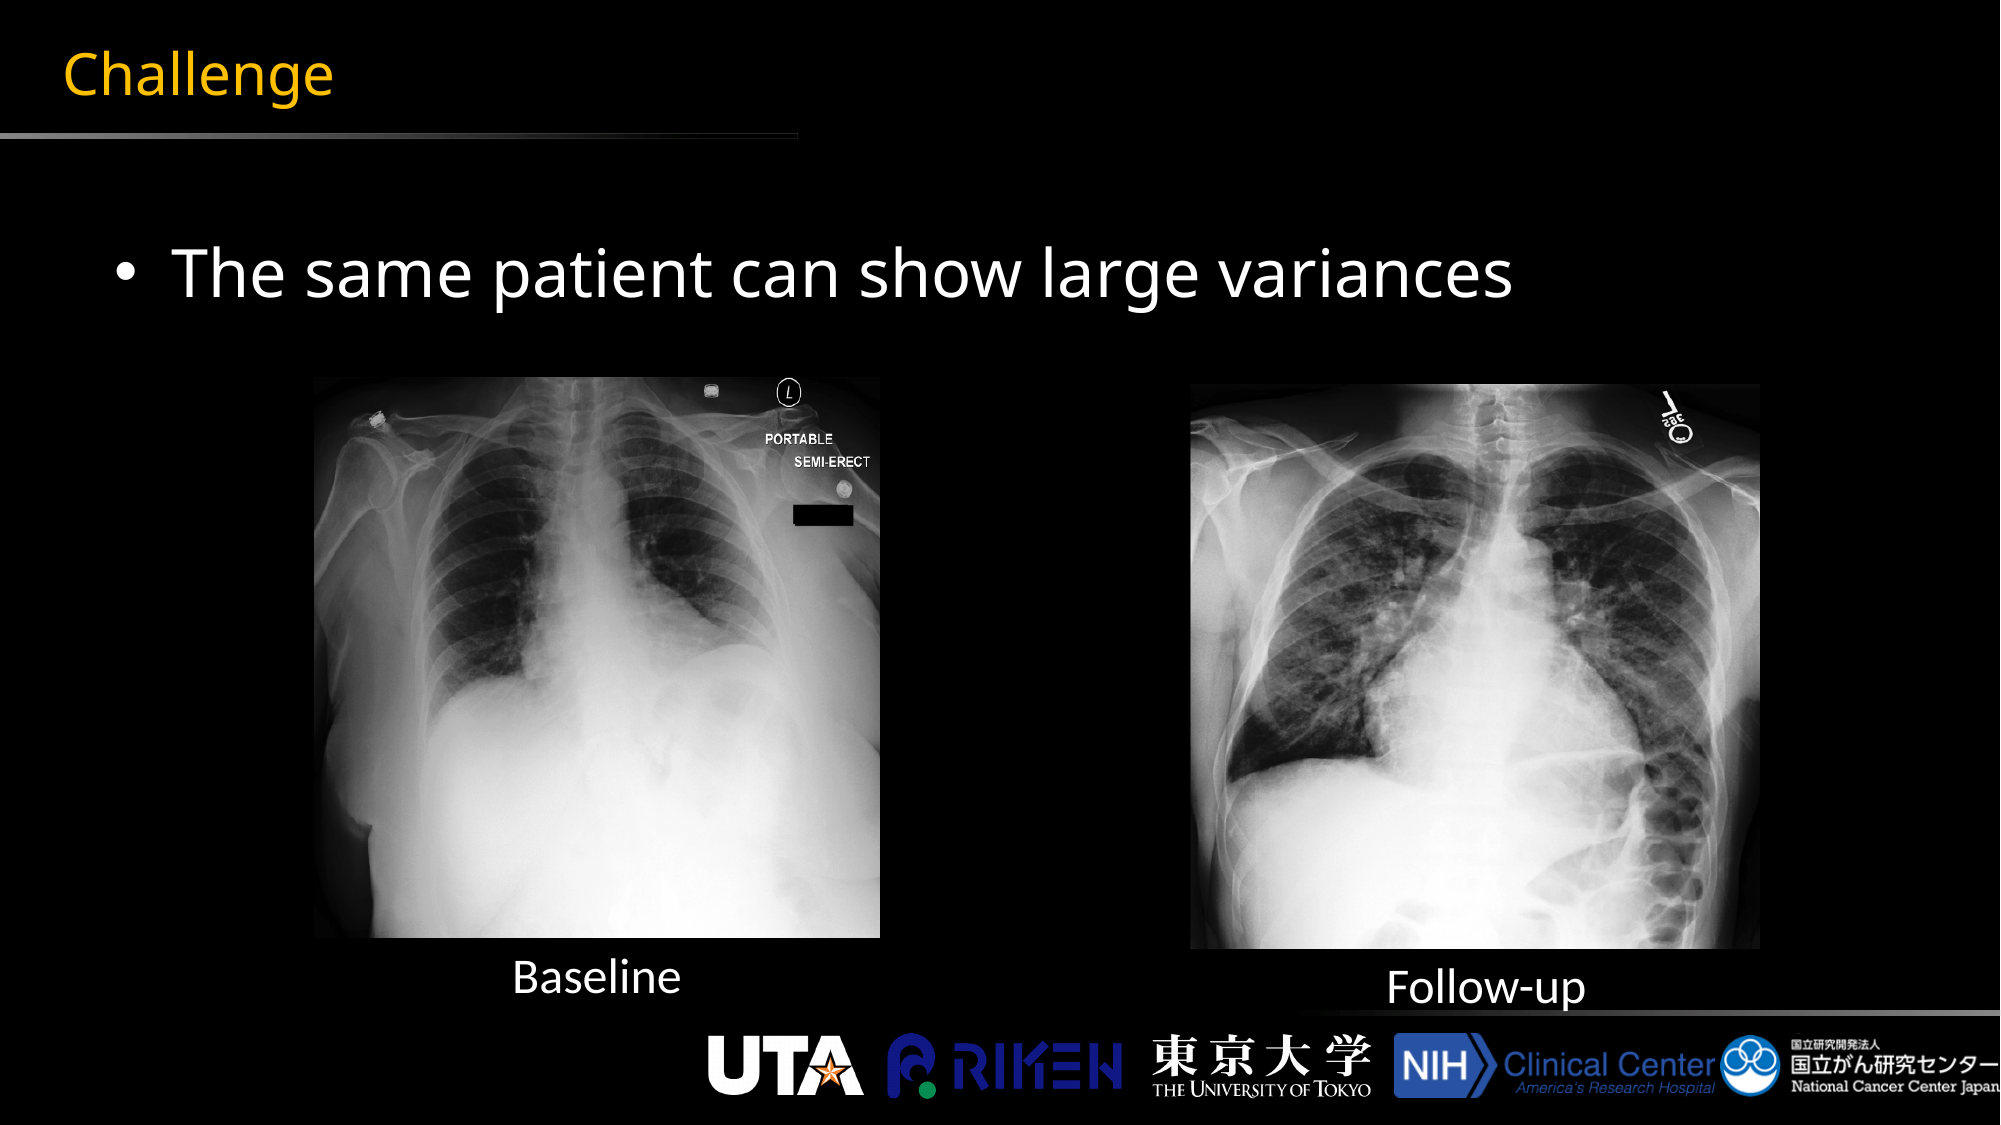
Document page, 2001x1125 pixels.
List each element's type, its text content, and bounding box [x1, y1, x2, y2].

title Challenge [47, 0, 1942, 167]
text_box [1190, 384, 1761, 1023]
list The same patient can show large variances [99, 222, 1900, 966]
picture [0, 134, 47, 138]
picture [1761, 1010, 2001, 1016]
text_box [314, 377, 880, 1013]
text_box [702, 1030, 2000, 1102]
